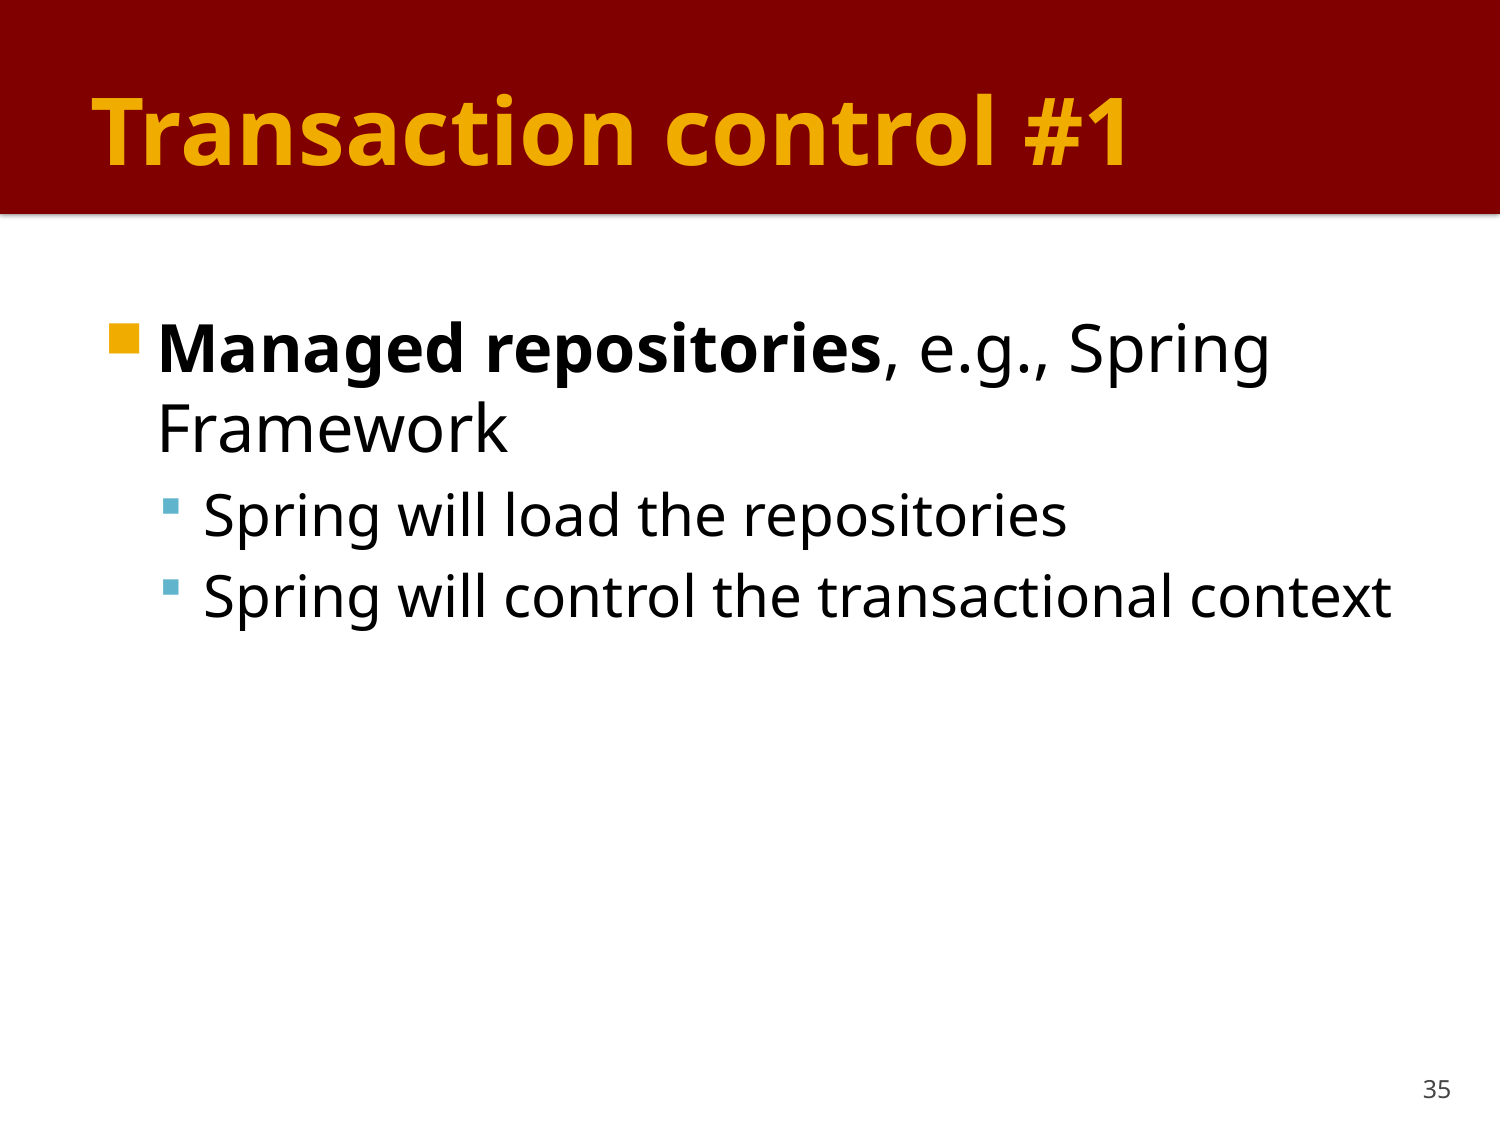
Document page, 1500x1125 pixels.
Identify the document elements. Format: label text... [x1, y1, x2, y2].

slide_number 35 [1345, 1062, 1467, 1108]
list Managed repositories, e.g., Spring Framework Spring will load the repositories Spring will control the transactional context [75, 291, 1425, 1050]
title Transaction control #1 [75, 25, 1425, 231]
